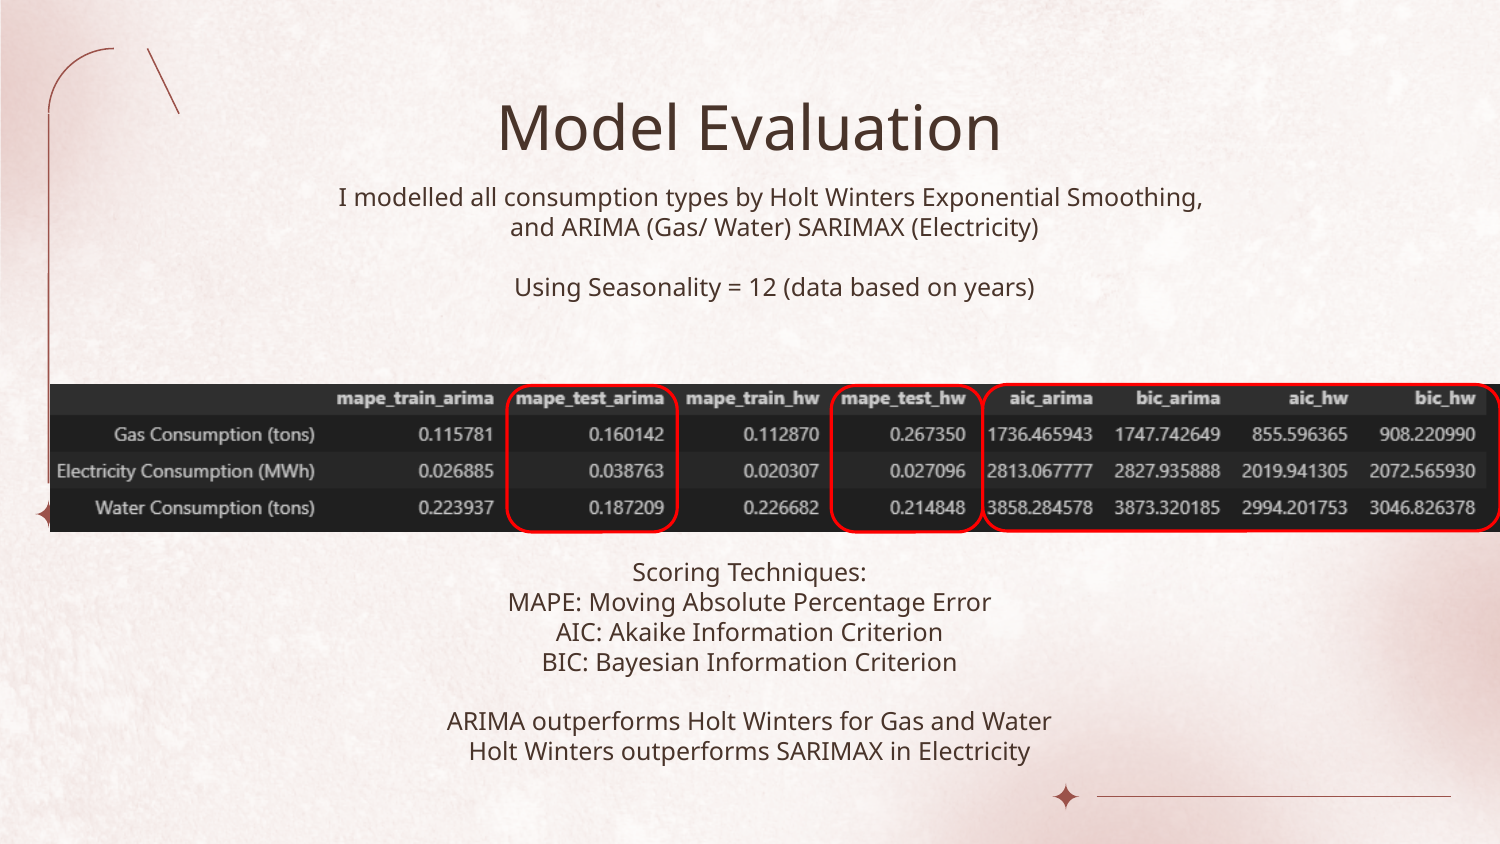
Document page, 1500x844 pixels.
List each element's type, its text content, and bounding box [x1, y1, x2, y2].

subtitle I modelled all consumption types by Holt Winters Exponential Smoothing, and ARIMA (Gas/ Water) SARIMAX (Electricity) Using Seasonality = 12 (data based on years) [70, 166, 1480, 306]
subtitle Scoring Techniques: MAPE: Moving Absolute Percentage Error AIC: Akaike Information Criterion BIC: Bayesian Information Criterion ARIMA outperforms Holt Winters for Gas and Water Holt Winters outperforms SARIMAX in Electricity [397, 541, 1103, 681]
title Model Evaluation [118, 72, 1382, 166]
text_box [49, 383, 1500, 533]
